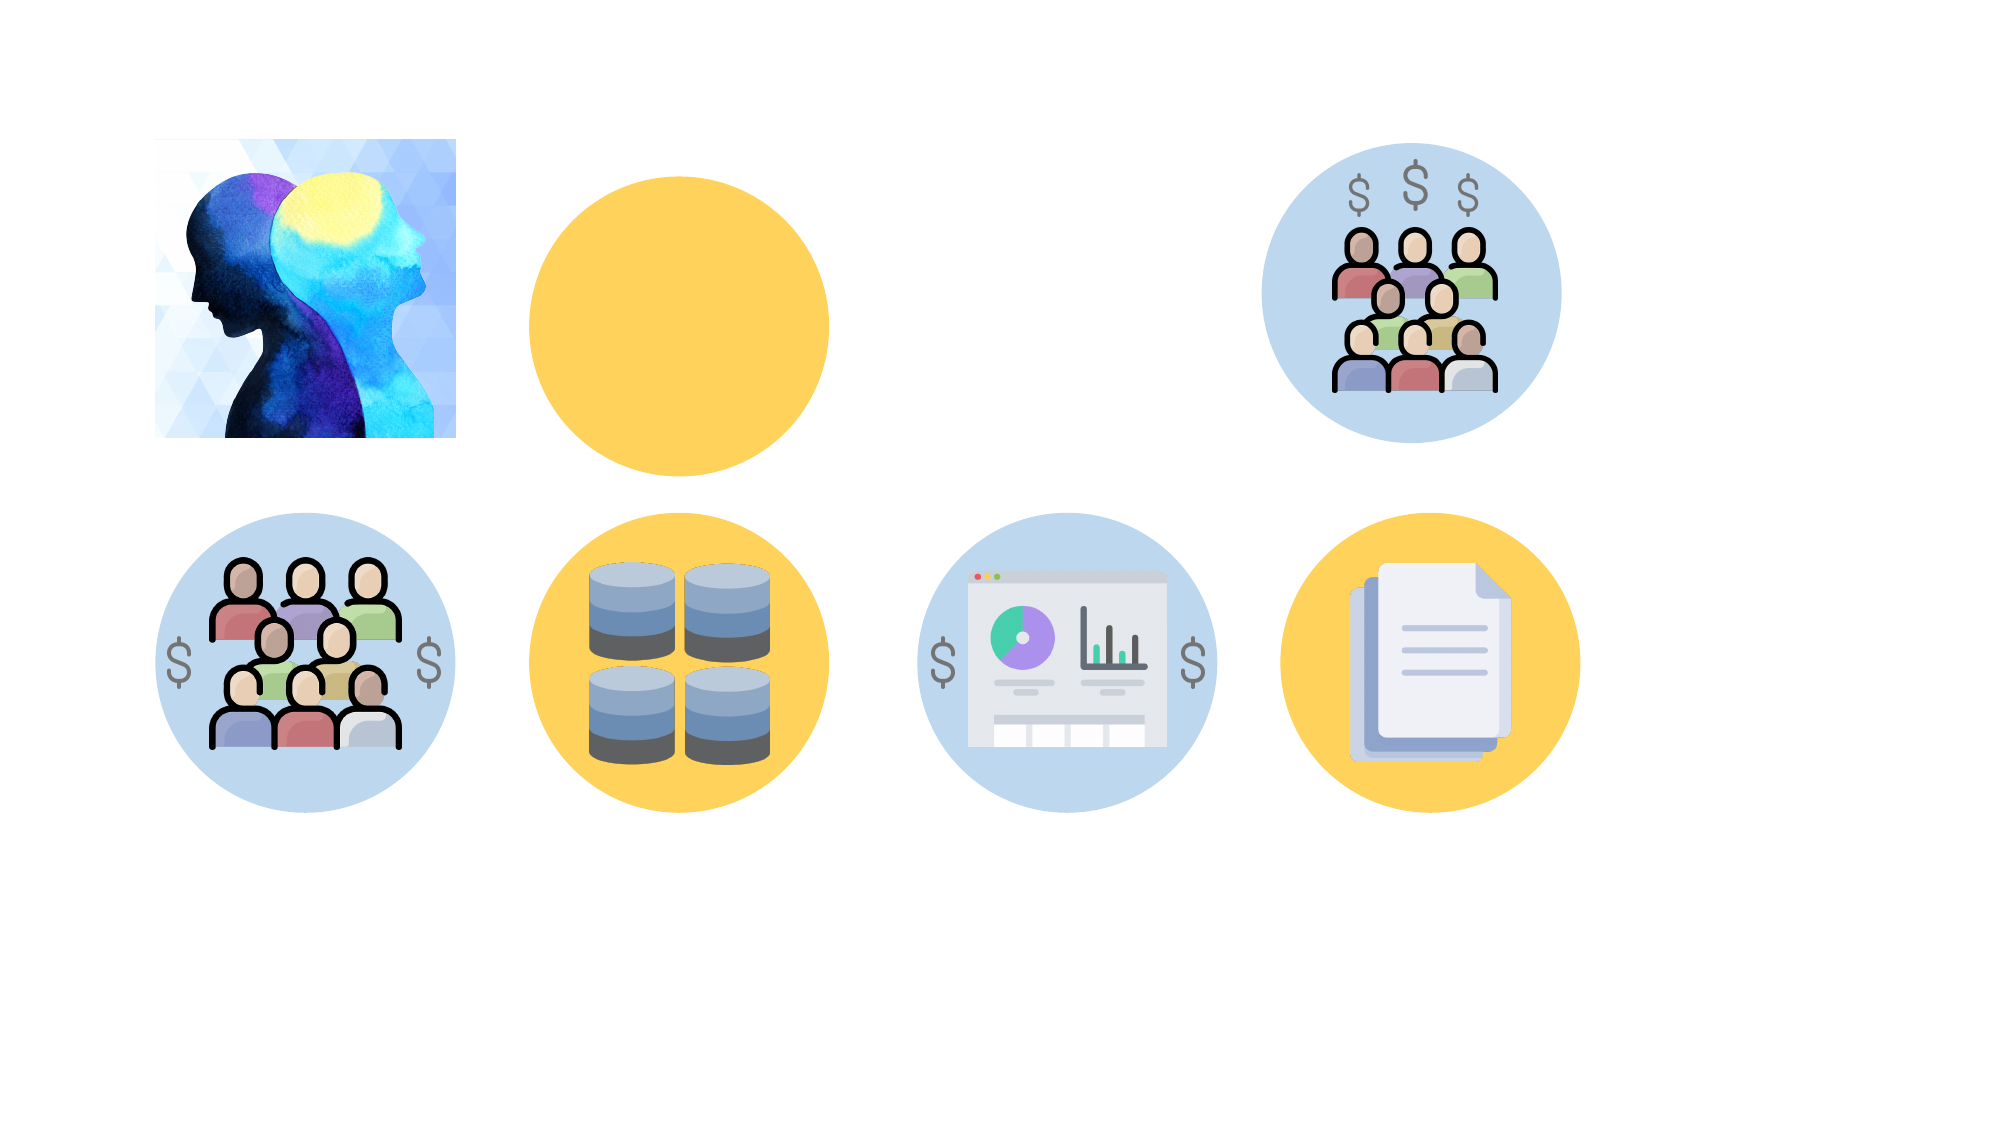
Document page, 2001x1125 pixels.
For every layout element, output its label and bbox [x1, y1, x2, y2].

picture [1332, 153, 1495, 223]
picture [147, 557, 461, 750]
text_box [1260, 142, 1563, 445]
text_box [528, 511, 831, 814]
text_box [528, 175, 831, 478]
text_box [1279, 511, 1582, 814]
text_box [157, 511, 453, 630]
picture [1331, 563, 1530, 762]
picture [589, 562, 770, 765]
picture [911, 559, 1225, 758]
picture [155, 137, 456, 438]
text_box [919, 695, 1215, 814]
text_box [157, 695, 453, 814]
text_box [919, 511, 1215, 630]
picture [1332, 227, 1498, 393]
